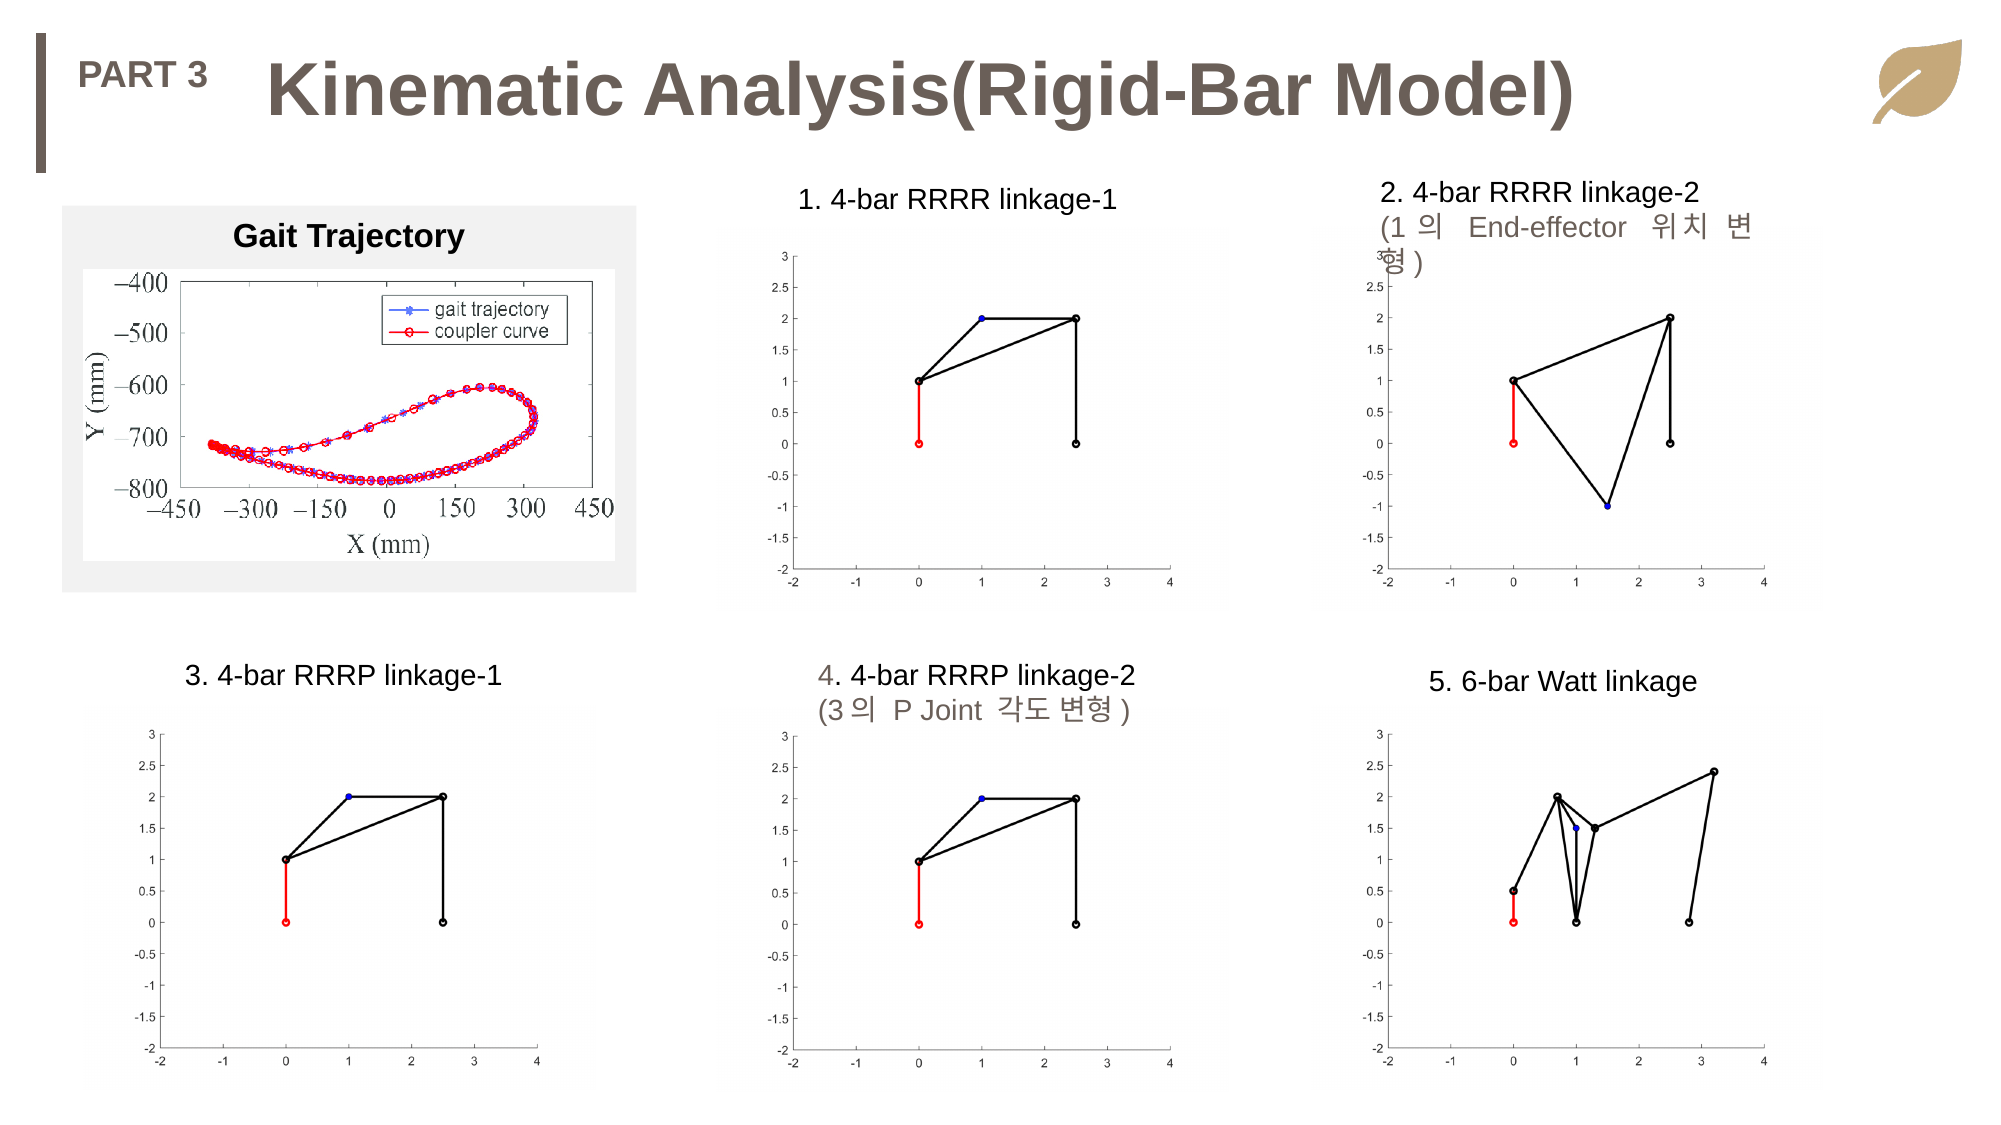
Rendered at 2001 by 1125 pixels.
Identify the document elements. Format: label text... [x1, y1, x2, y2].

picture [1857, 22, 1977, 141]
picture [716, 226, 1229, 611]
text_box Gait Trajectory [136, 206, 563, 262]
text_box [61, 205, 637, 593]
picture [83, 705, 596, 1090]
picture [1310, 705, 1823, 1090]
text_box PART 3 [62, 42, 224, 103]
picture [1310, 226, 1823, 611]
text_box 3. 4-bar RRRP linkage-1 [170, 649, 532, 699]
picture [83, 269, 615, 561]
text_box 1. 4-bar RRRR linkage-1 [783, 173, 1162, 223]
text_box 2. 4-bar RRRR linkage-2 (1의 End-effector 위치 변형) [1365, 165, 1769, 226]
picture [716, 707, 1229, 1092]
text_box 4. 4-bar RRRP linkage-2 (3의 P Joint 각도 변형) [803, 648, 1162, 707]
text_box Kinematic Analysis(Rigid-Bar Model) [251, 33, 1592, 138]
text_box 5. 6-bar Watt linkage [1413, 655, 1720, 705]
